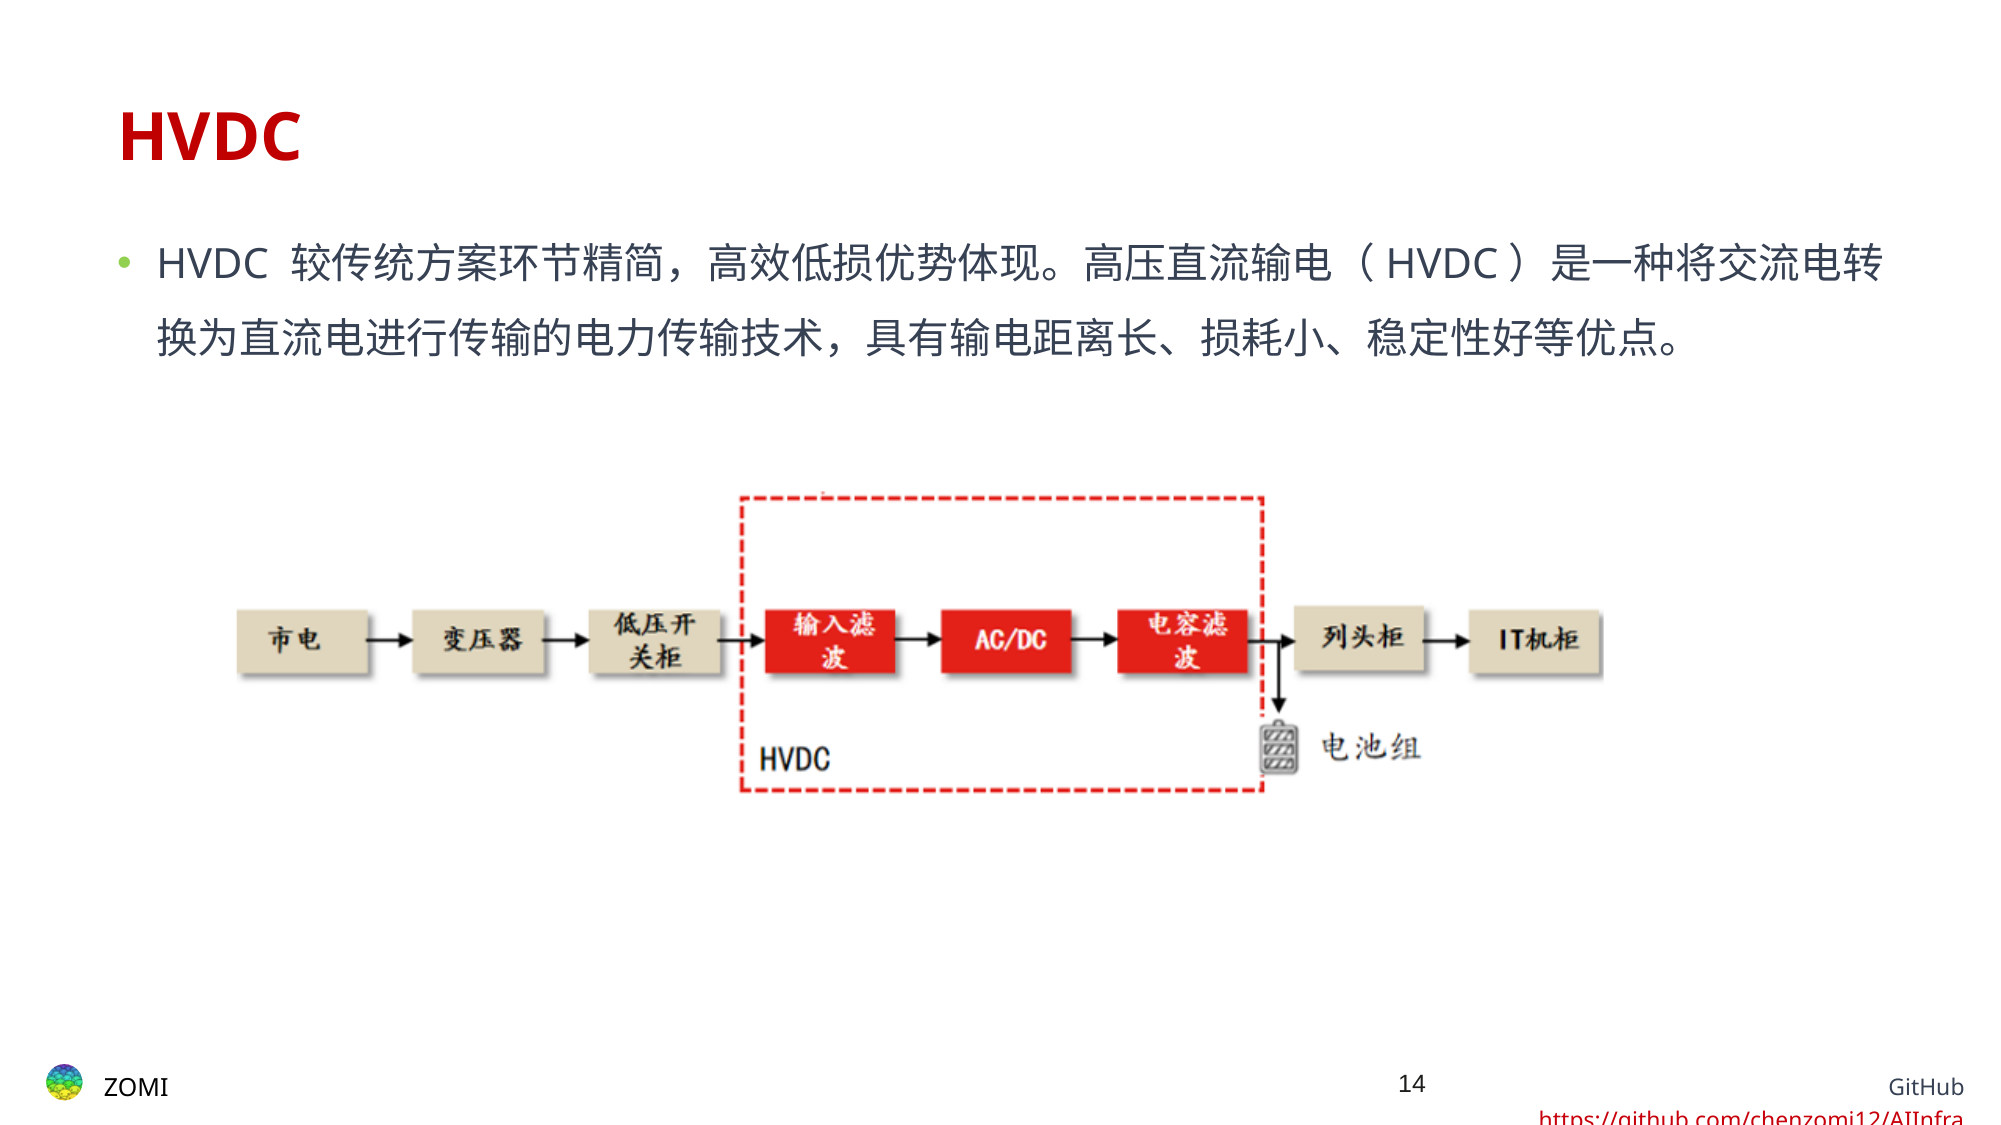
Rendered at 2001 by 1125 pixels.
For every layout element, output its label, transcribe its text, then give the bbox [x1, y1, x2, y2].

title HVDC [102, 85, 1901, 183]
picture [223, 417, 1690, 850]
picture [47, 1065, 82, 1100]
list HVDC 较传统方案环节精简，高效低损优势体现。高压直流输电（HVDC）是一种将交流电转换为直流电进行传输的电力传输技术，具有输电距离长、损耗小、稳定性好等优点。 [102, 204, 1901, 1043]
